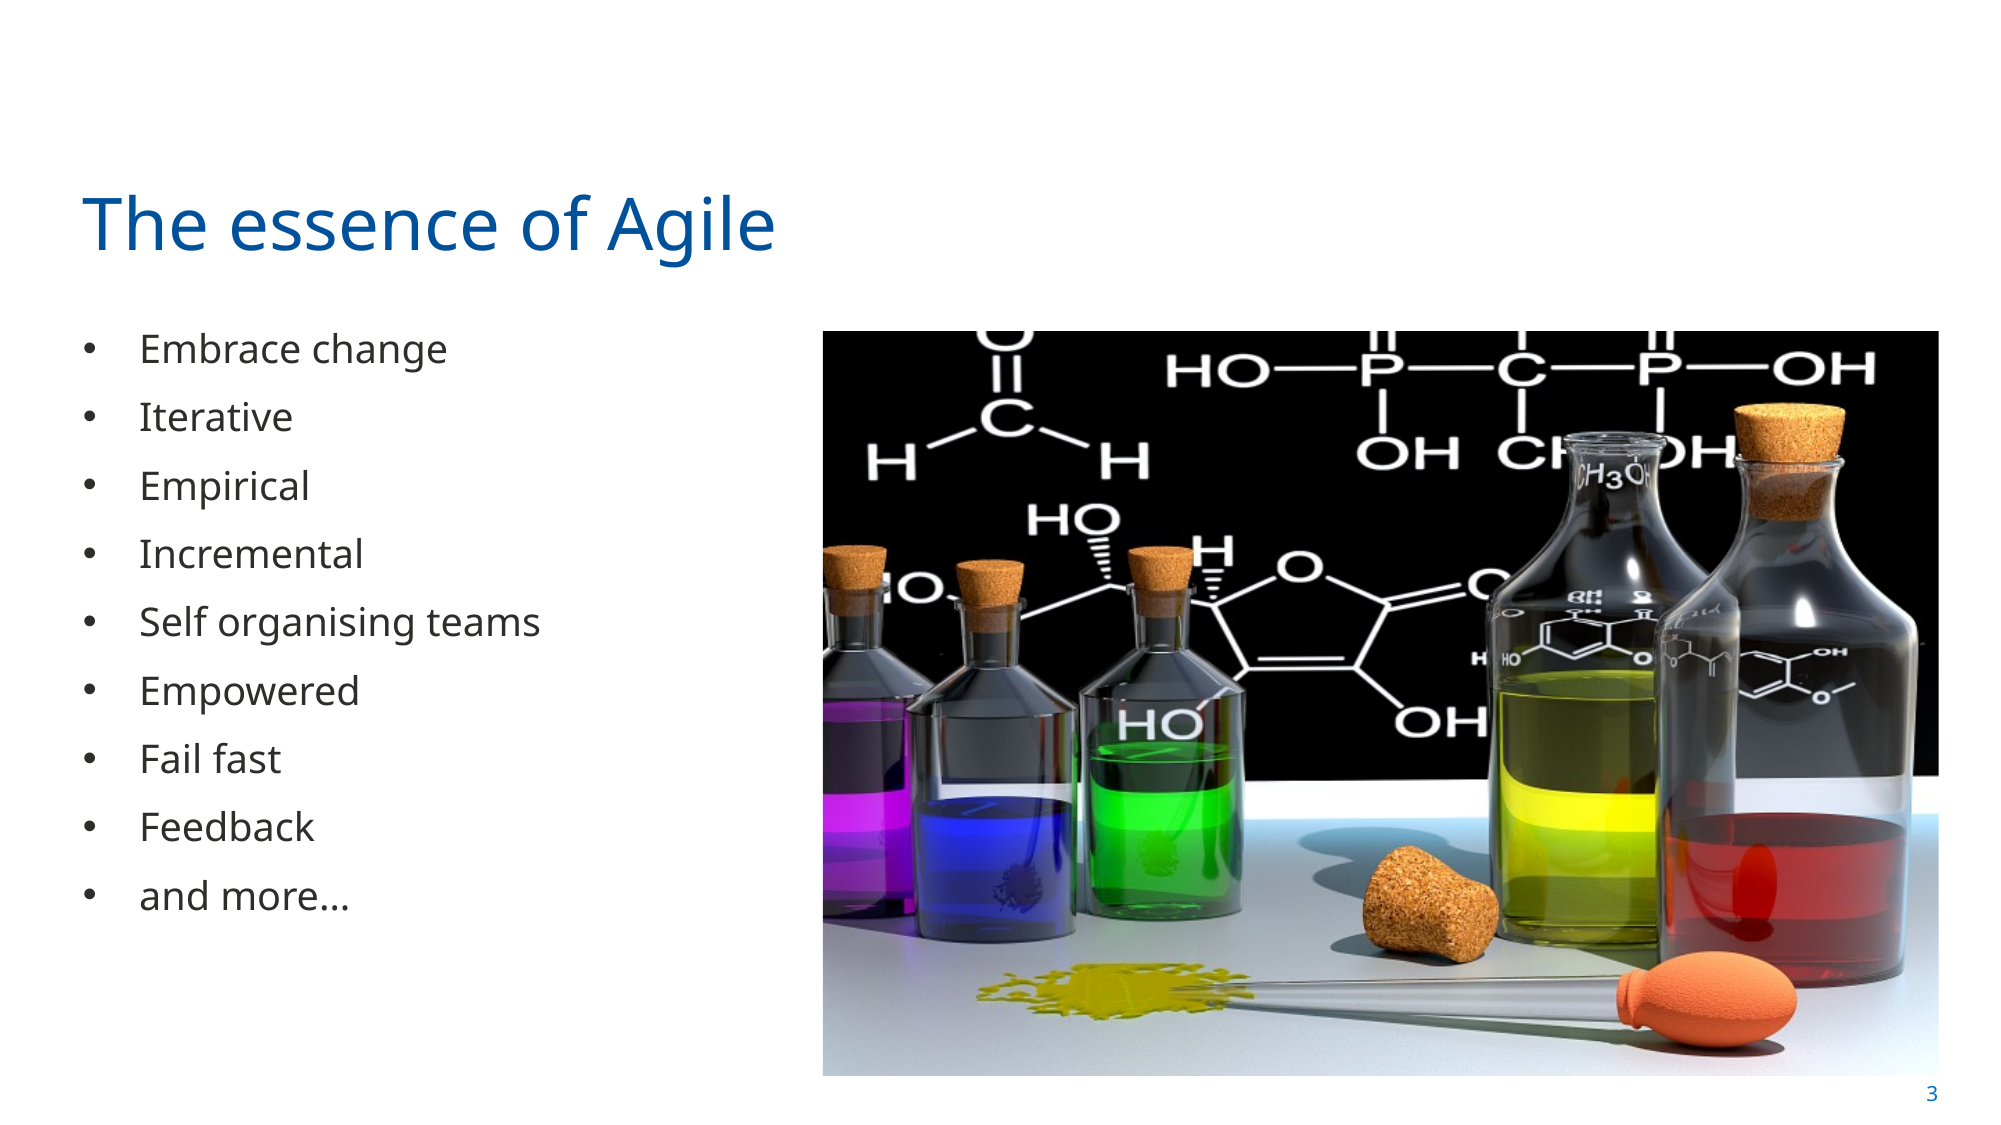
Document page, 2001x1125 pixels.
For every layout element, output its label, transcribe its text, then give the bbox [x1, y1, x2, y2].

title The essence of Agile [67, 170, 1565, 273]
list Embrace change Iterative Empirical Incremental Self organising teams Empowered Fail fast Feedback and more… [67, 316, 823, 1063]
picture [822, 330, 1939, 1079]
